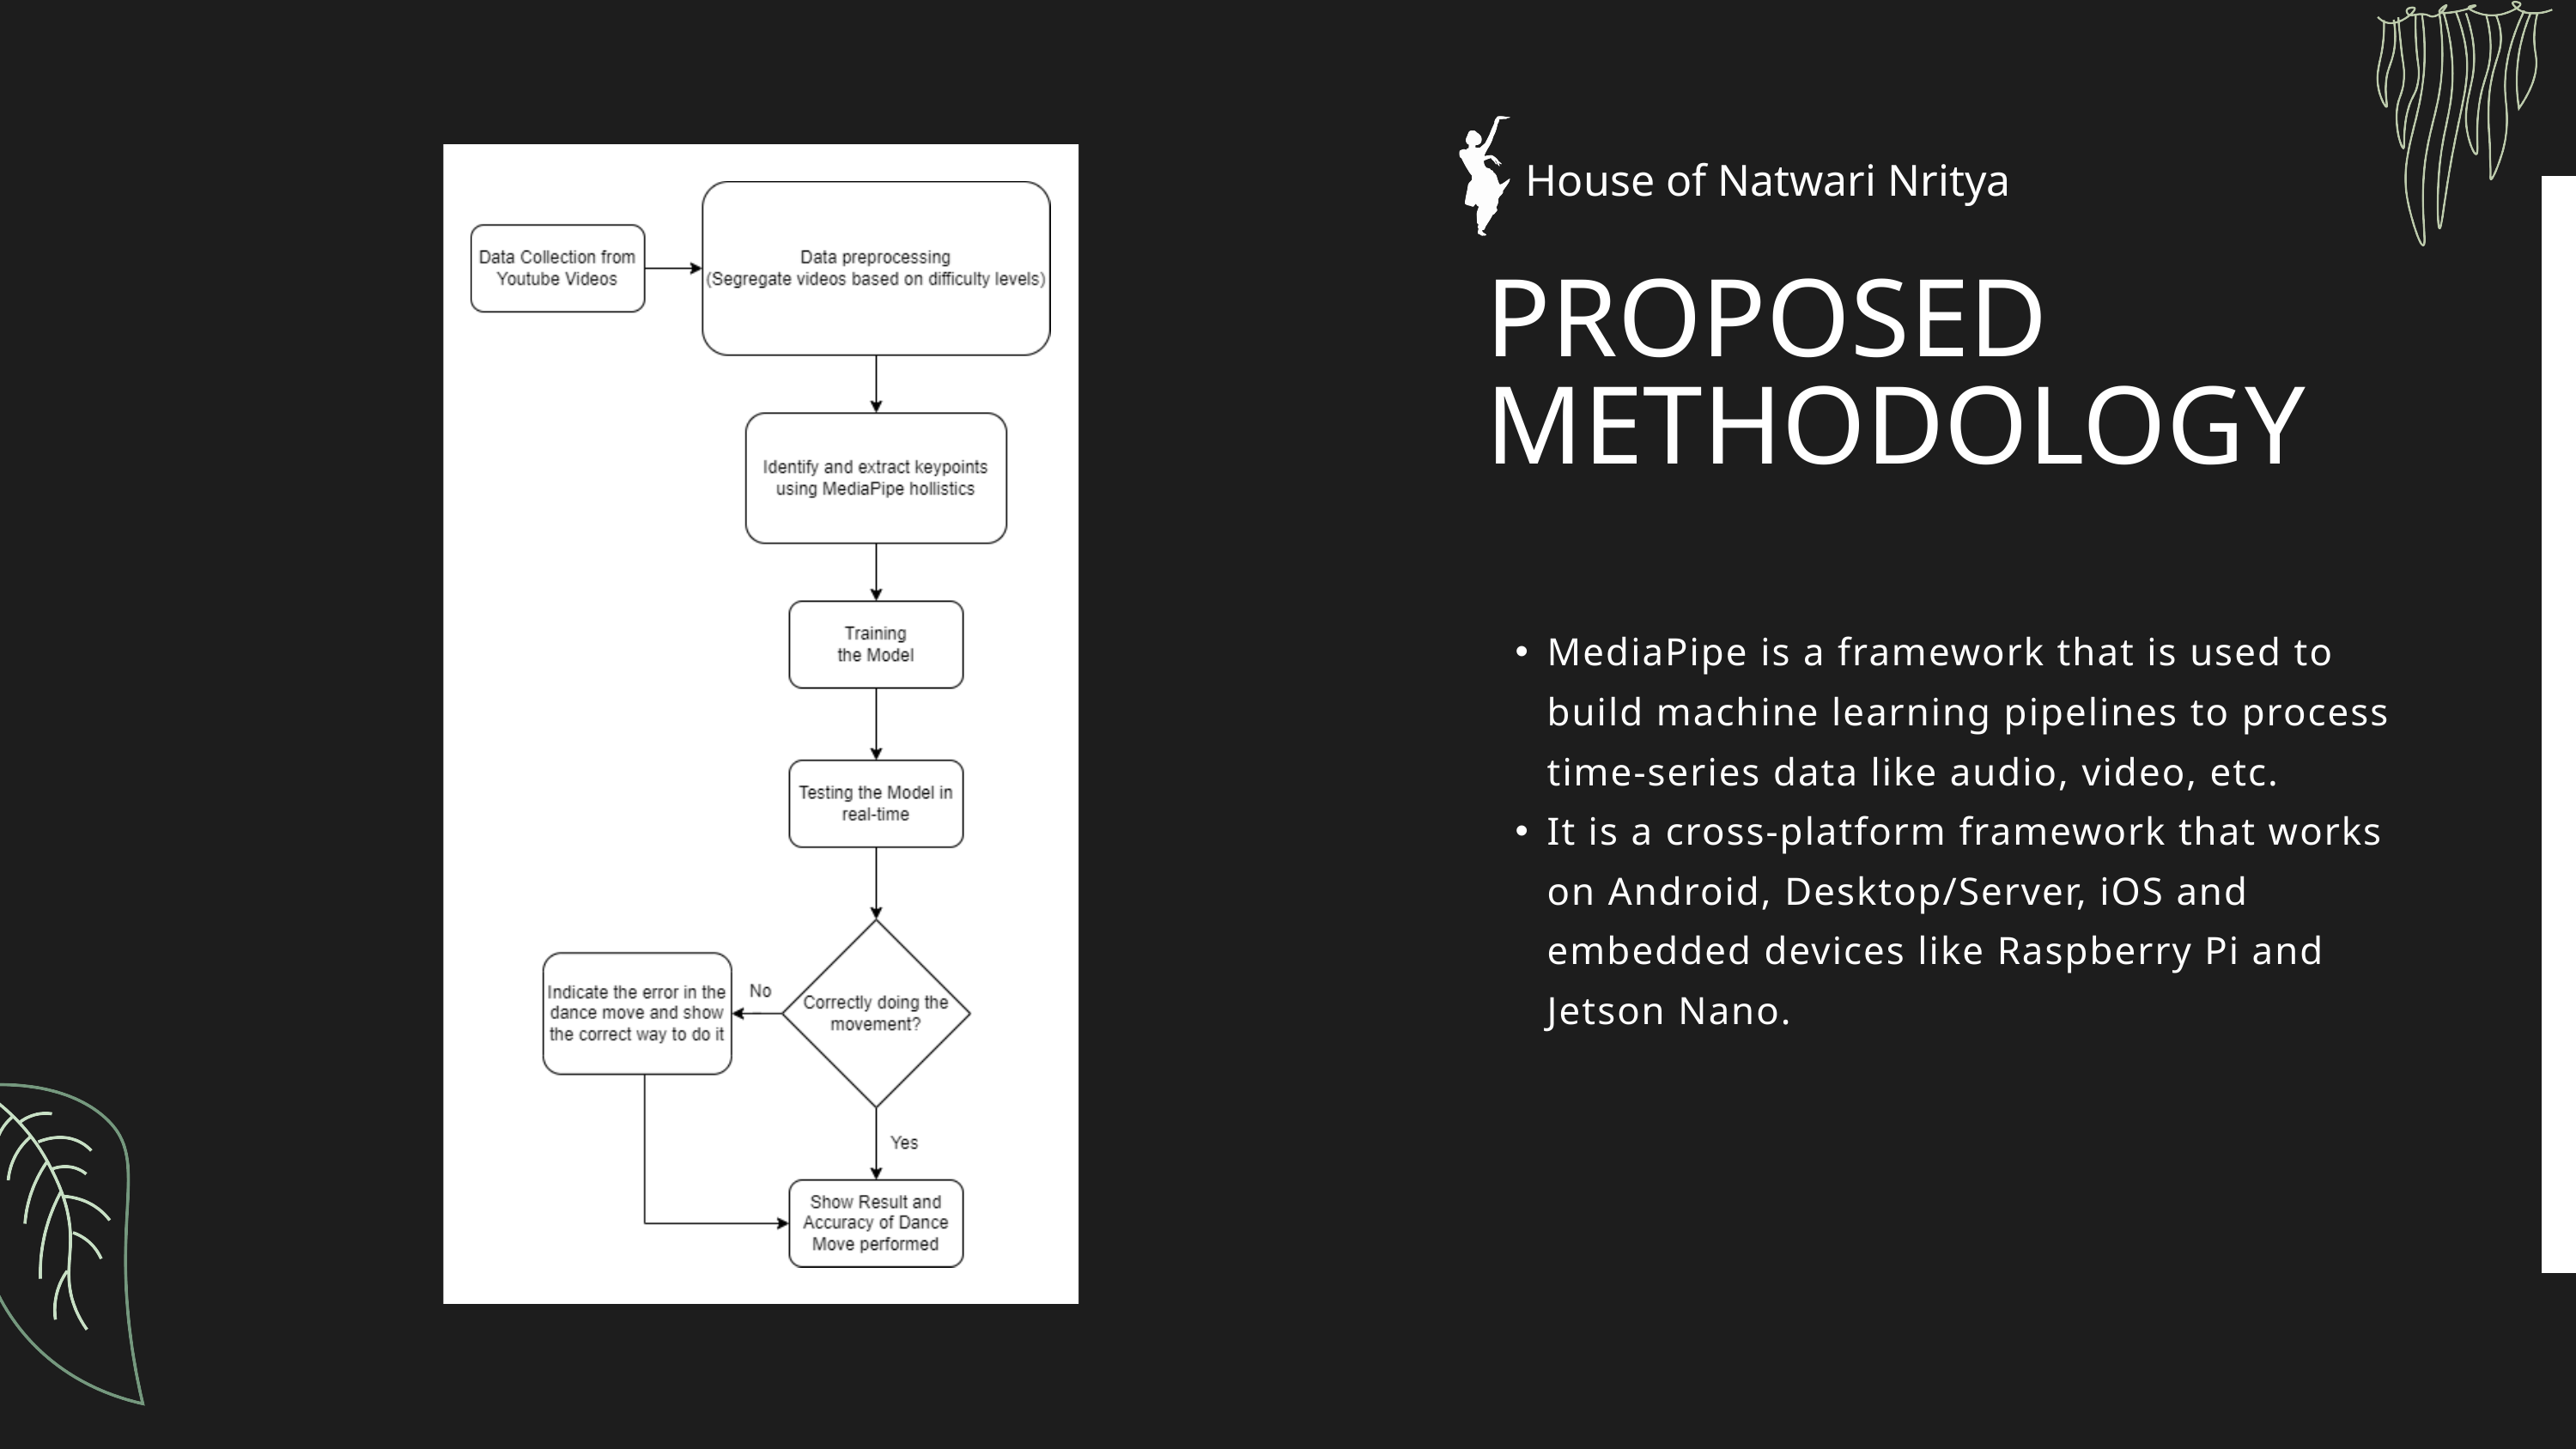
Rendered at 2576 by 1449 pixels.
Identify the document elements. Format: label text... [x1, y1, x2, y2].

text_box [2542, 175, 2576, 1273]
text_box House of Natwari Nritya [1525, 144, 2118, 205]
picture [2375, 0, 2553, 247]
text_box MediaPipe is a framework that is used to build machine learning pipelines to process time-series data like audio, video, etc. It is a cross-platform framework that works on Android, Desktop/Server, iOS and embedded devices like Raspberry Pi and Jetson Nano. [1483, 614, 2432, 1033]
picture [442, 144, 1079, 1304]
text_box PROPOSED METHODOLOGY [1485, 270, 2386, 486]
picture [1458, 115, 1510, 236]
picture [0, 1082, 145, 1406]
